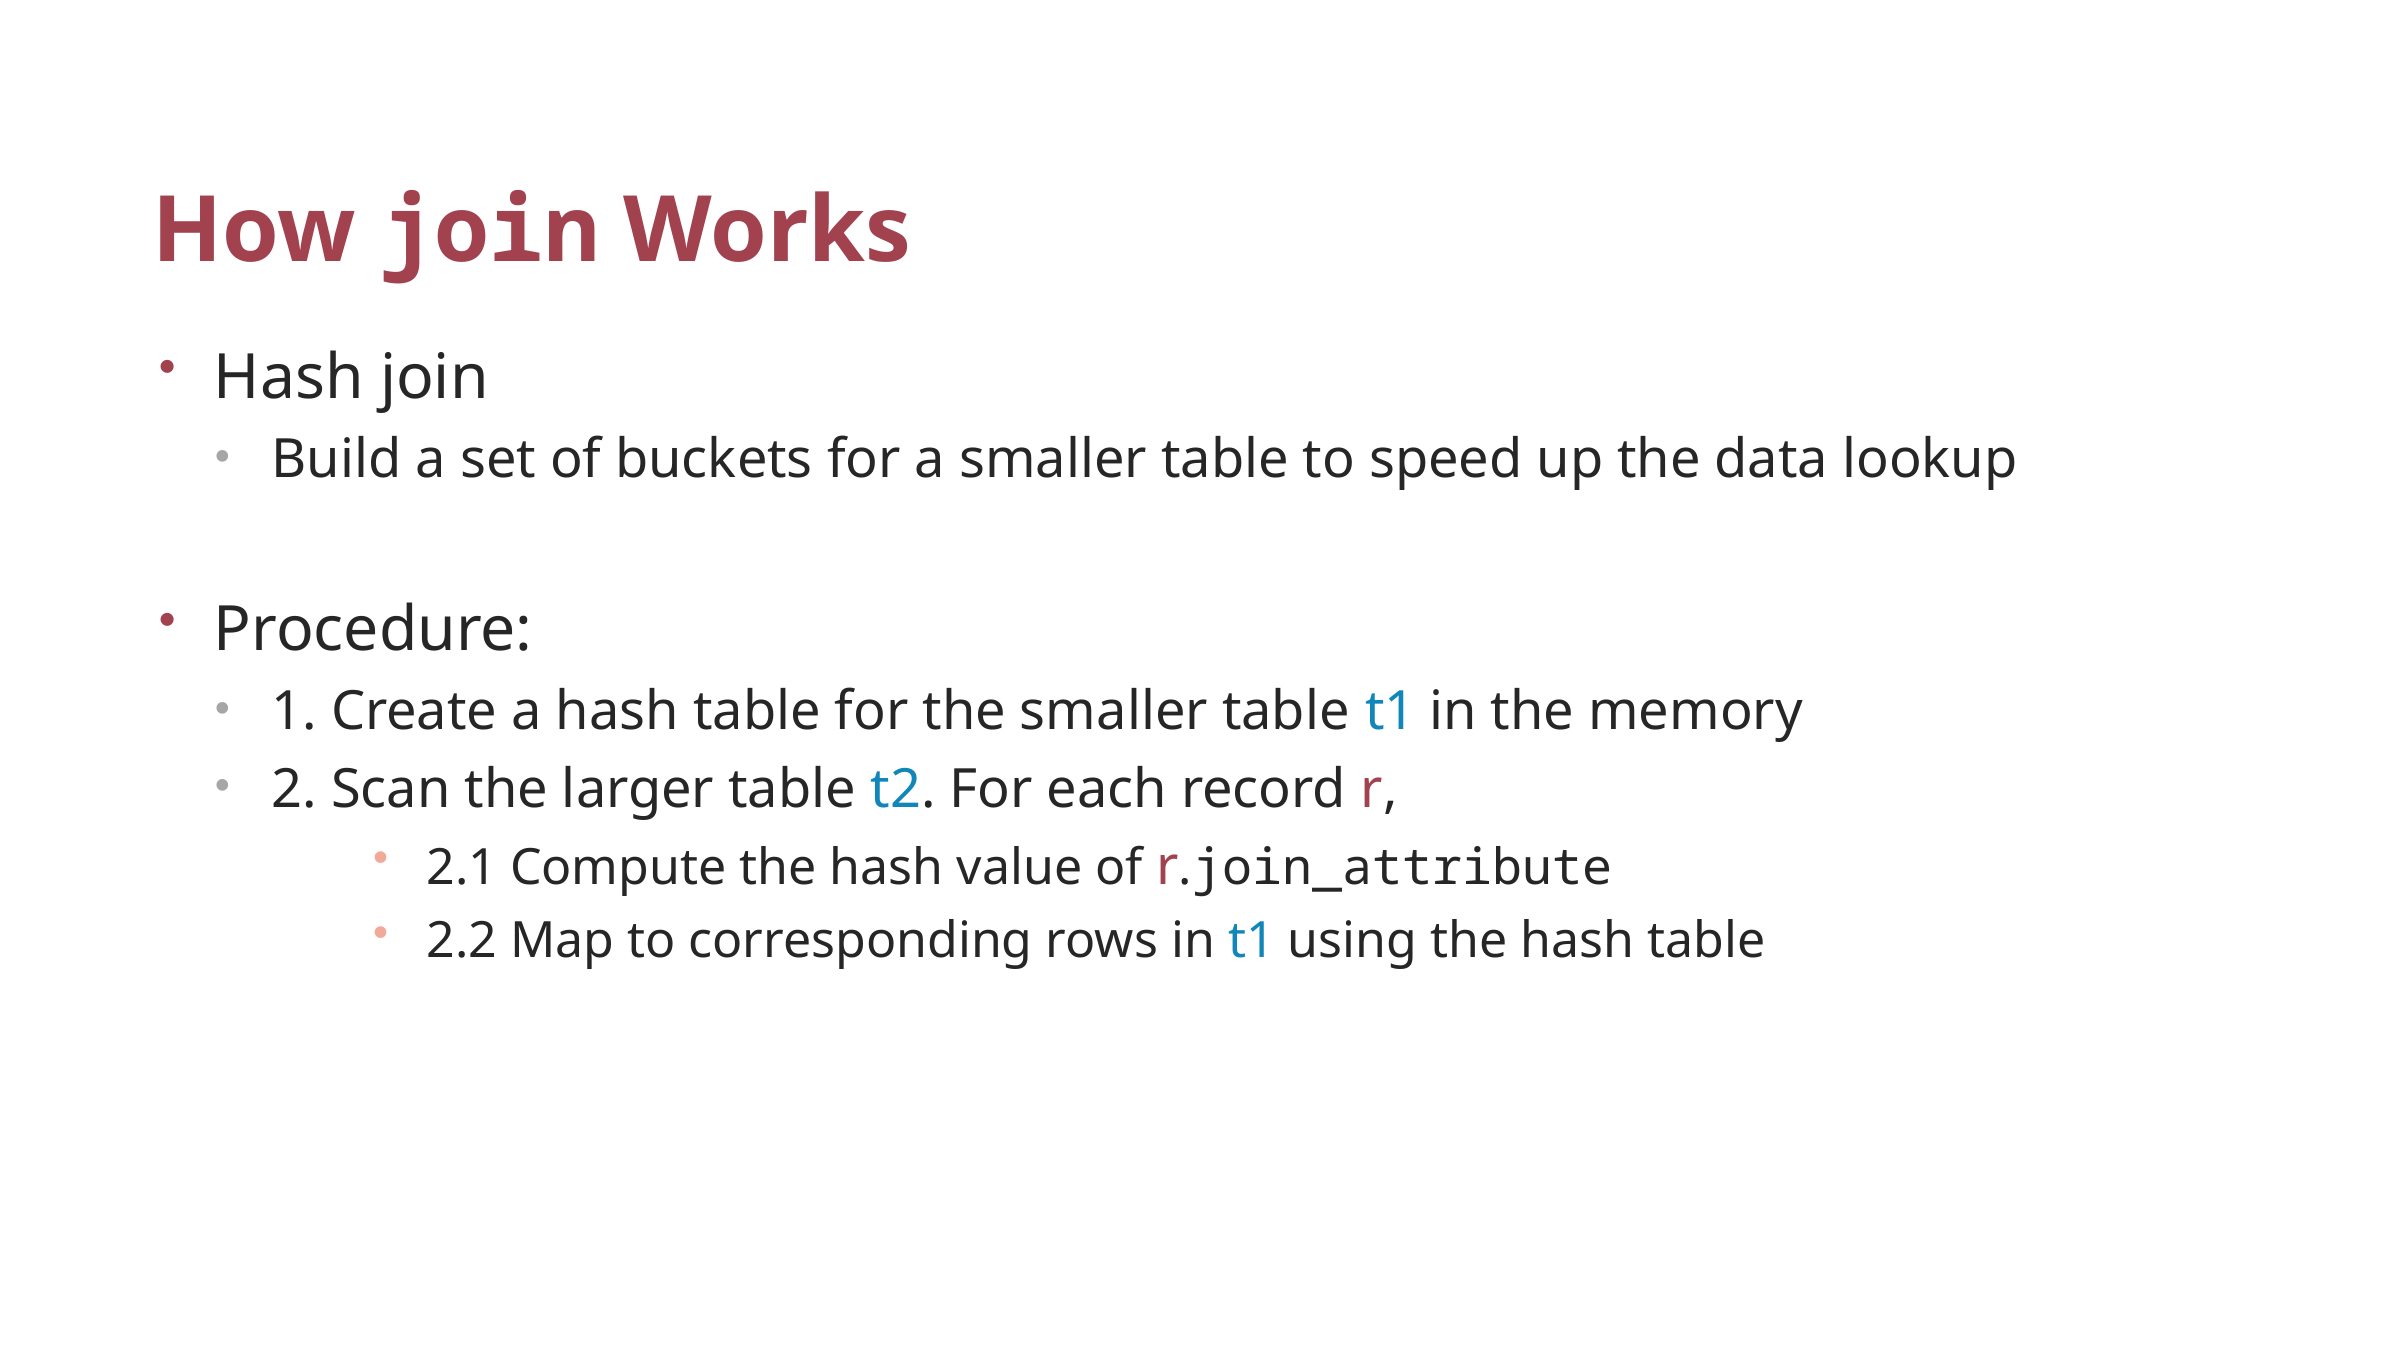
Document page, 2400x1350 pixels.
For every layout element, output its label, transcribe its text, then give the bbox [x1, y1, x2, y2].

list Hash join Build a set of buckets for a smaller table to speed up the data lookup Procedure: 1. Create a hash table for the smaller table t1 in the memory 2. Scan the larger table t2. For each record r, 2.1 Compute the hash value of r.join_attribute 2.2 Map to corresponding rows in t1 using the hash table [137, 324, 2263, 1200]
title How join Works [137, 54, 2263, 288]
